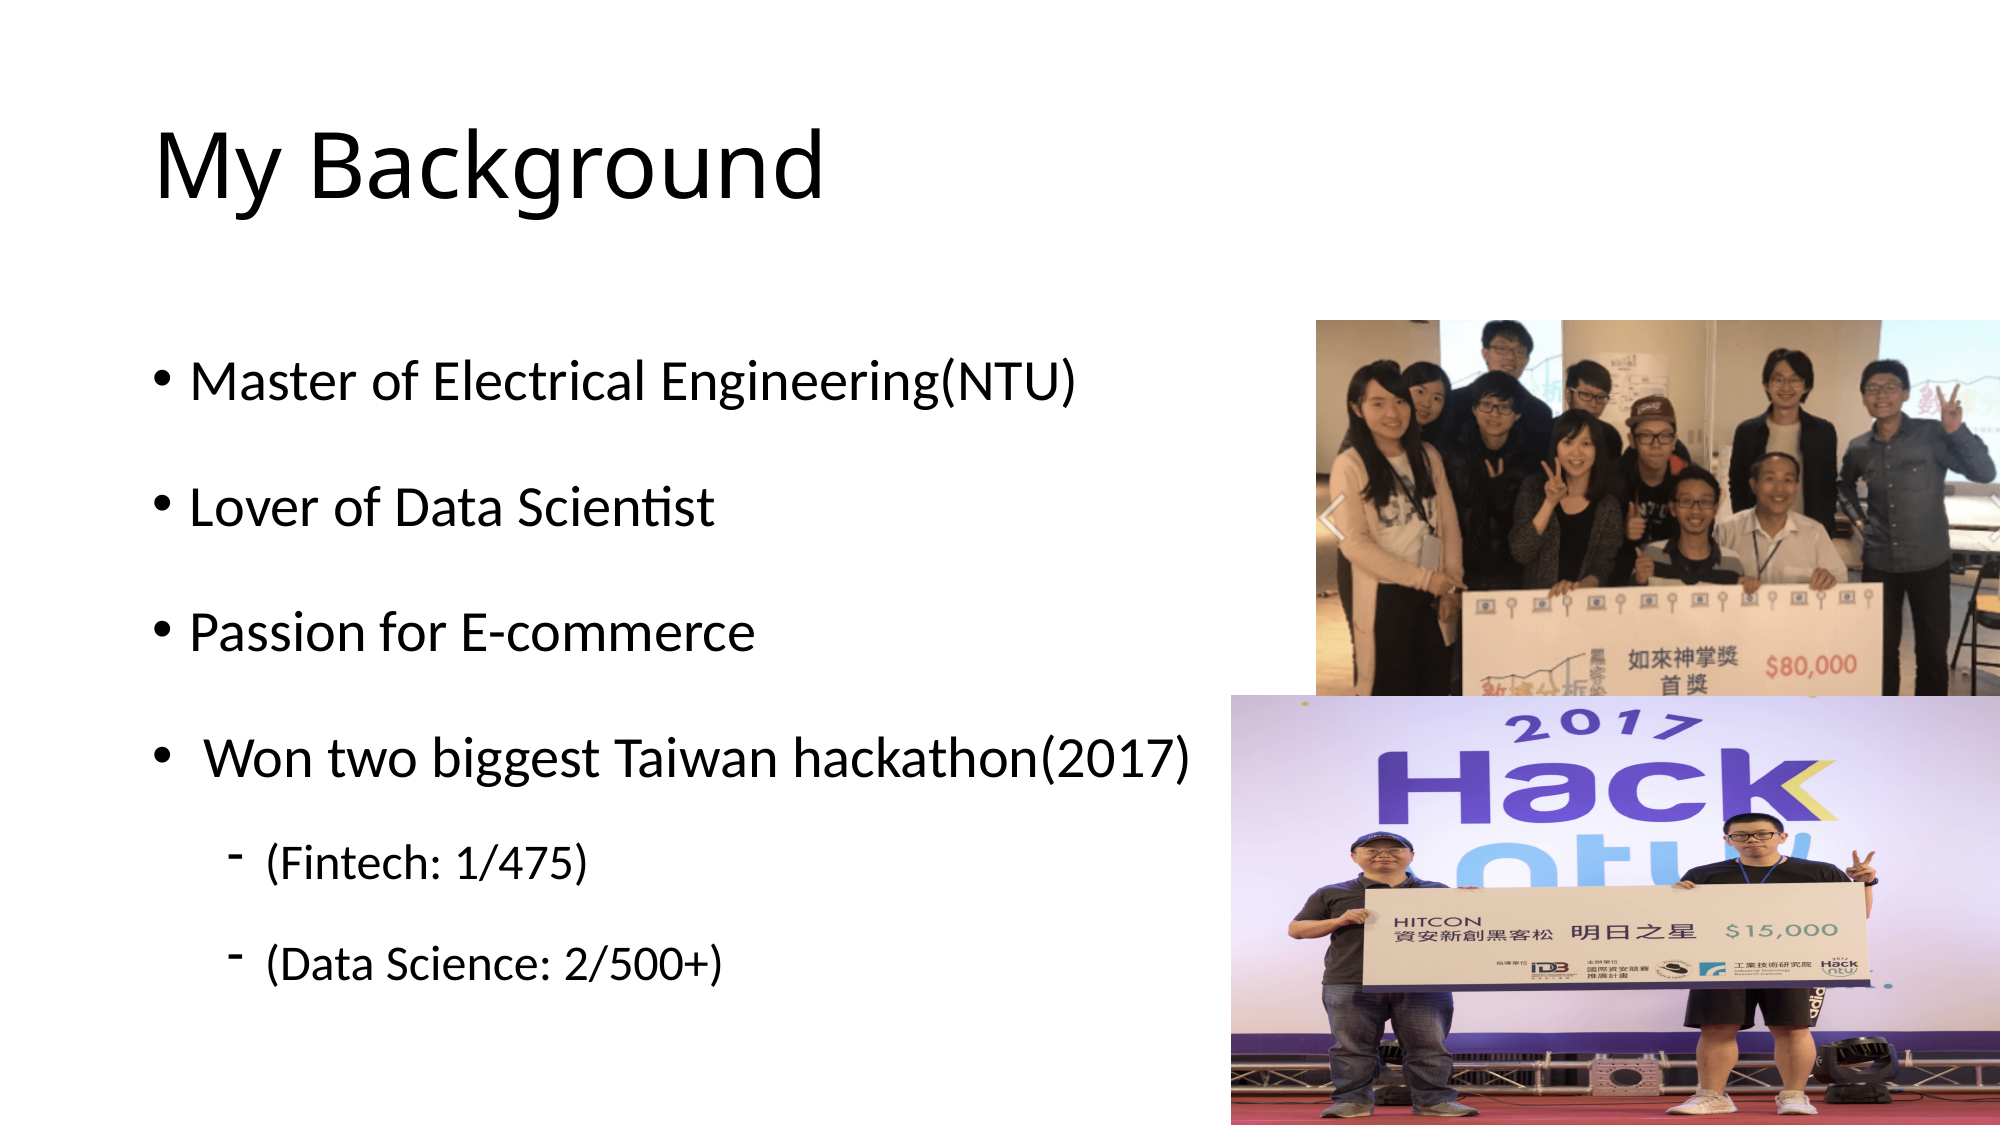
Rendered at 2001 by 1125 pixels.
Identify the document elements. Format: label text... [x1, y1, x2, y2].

title My Background [137, 59, 1863, 278]
picture [1231, 320, 2000, 1125]
list Master of Electrical Engineering(NTU) Lover of Data Scientist Passion for E-commerce Won two biggest Taiwan hackathon(2017) (Fintech: 1/475) (Data Science: 2/500+) [137, 299, 1863, 1014]
